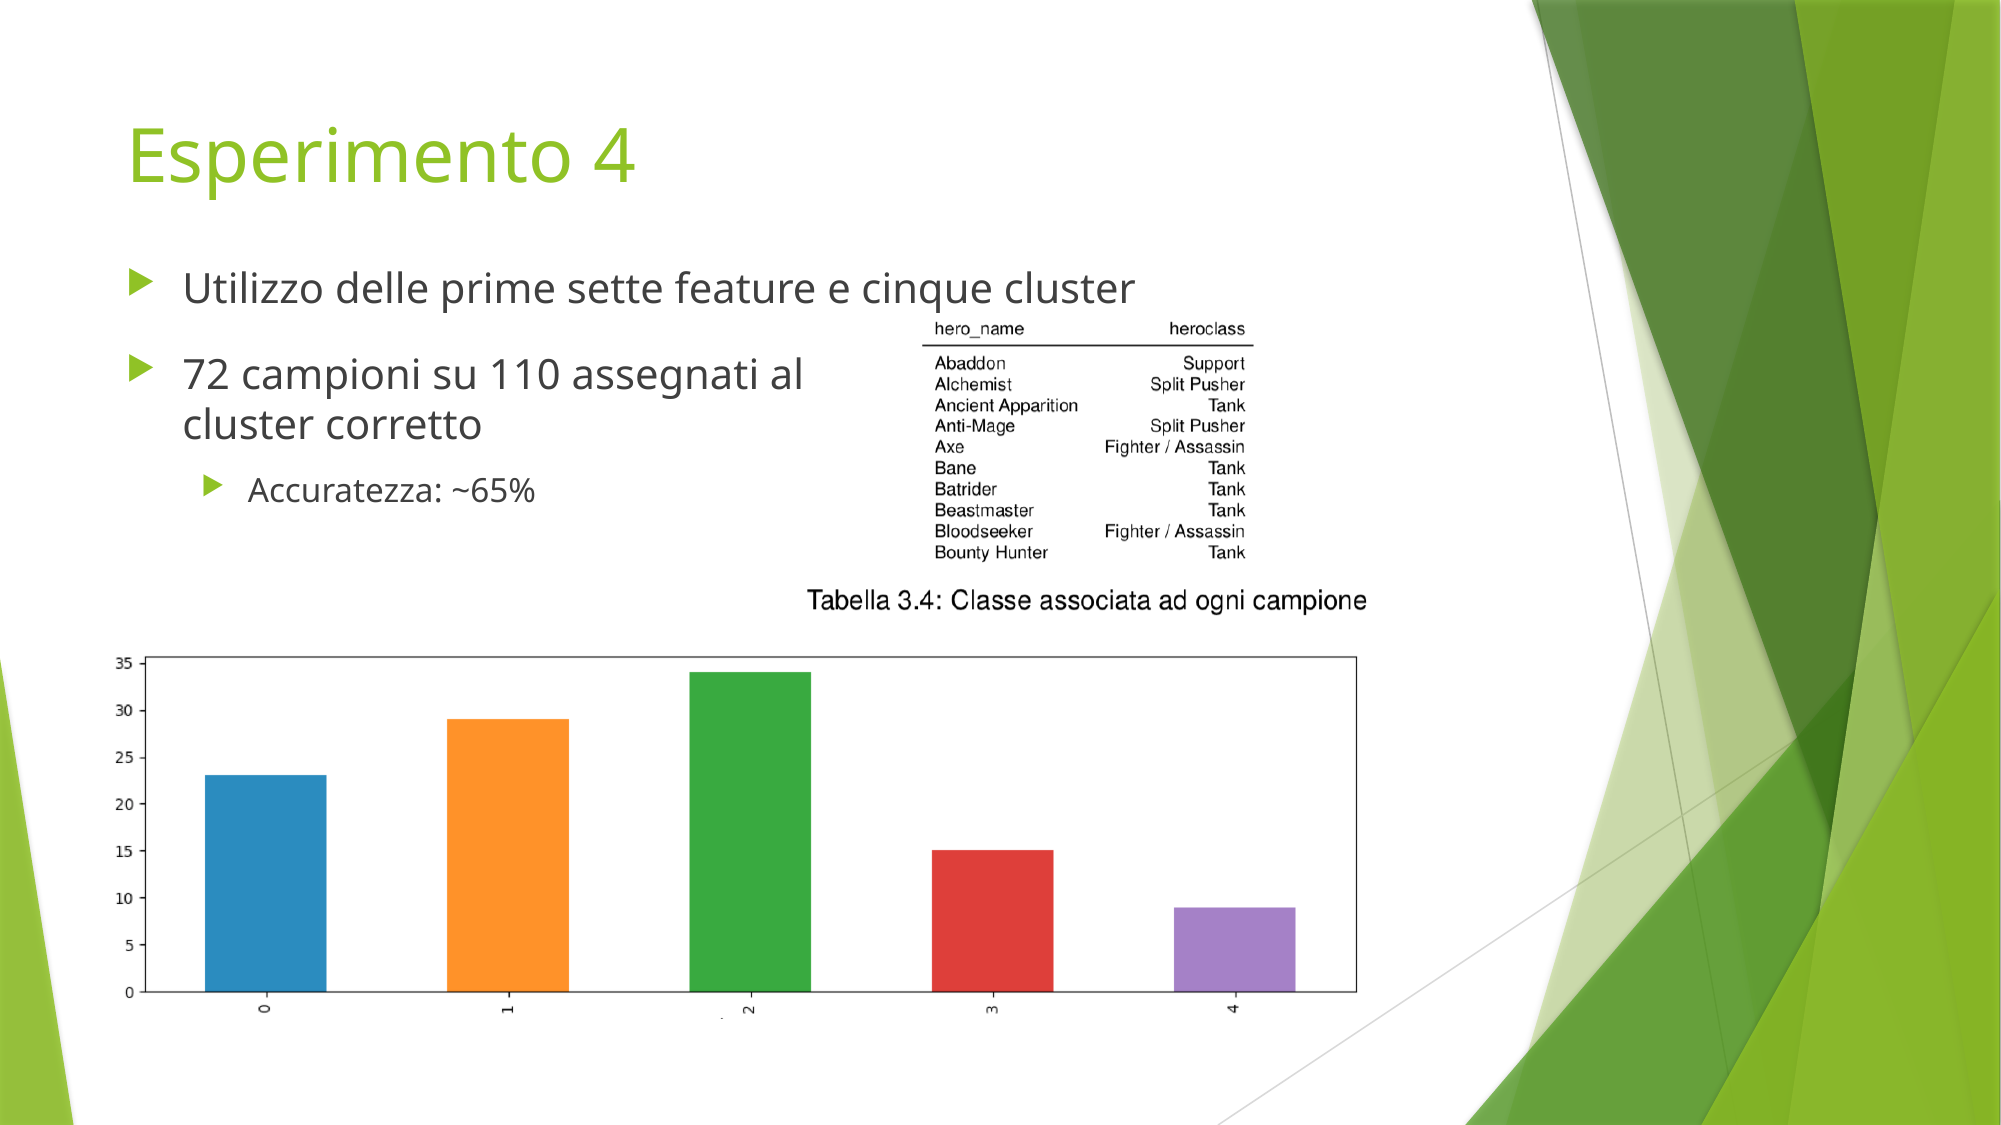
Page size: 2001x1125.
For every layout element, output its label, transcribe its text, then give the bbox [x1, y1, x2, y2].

list Utilizzo delle prime sette feature e cinque cluster [111, 253, 1522, 332]
title Esperimento 4 [111, 99, 1522, 253]
picture [110, 654, 1360, 1020]
text_box 72 campioni su 110 assegnati al cluster corretto Accuratezza: ~65% [111, 340, 791, 559]
picture [796, 295, 1376, 616]
